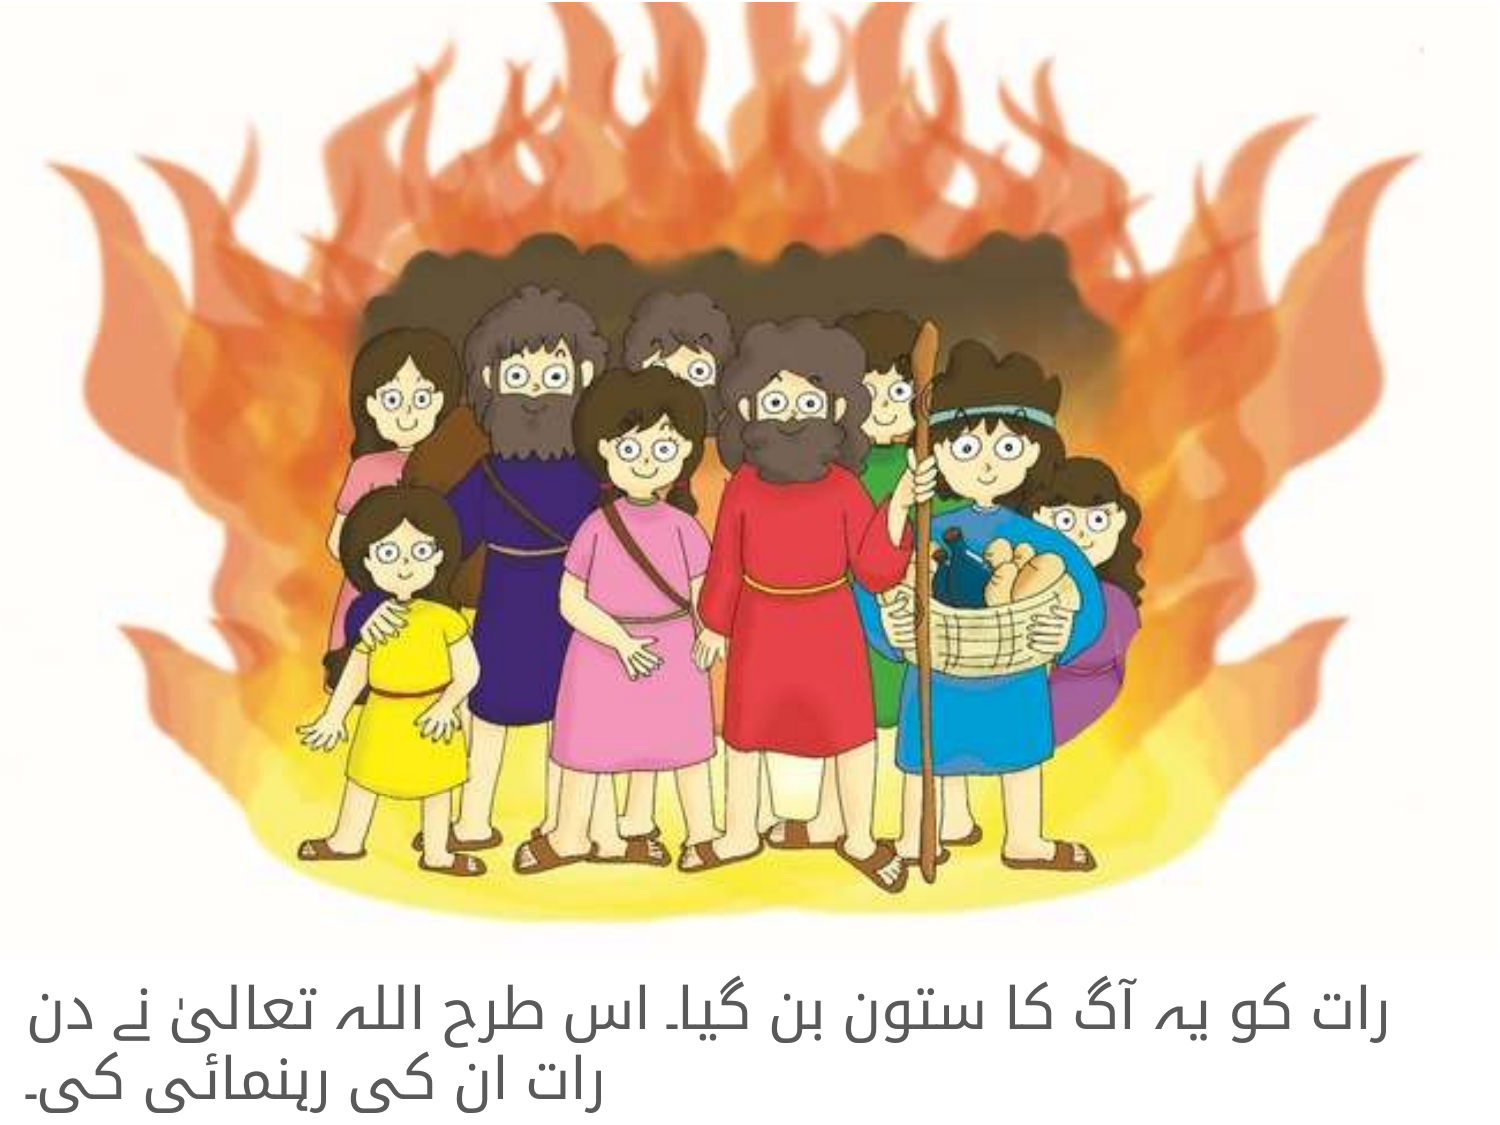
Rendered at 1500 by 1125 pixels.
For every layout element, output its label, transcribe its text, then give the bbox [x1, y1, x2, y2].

text_box رات کو یہ آگ کا ستون بن گیا۔ اس طرح اللہ تعالیٰ نے دن رات ان کی رہنمائی کی۔ [11, 964, 1498, 1119]
picture [0, 2, 1498, 959]
